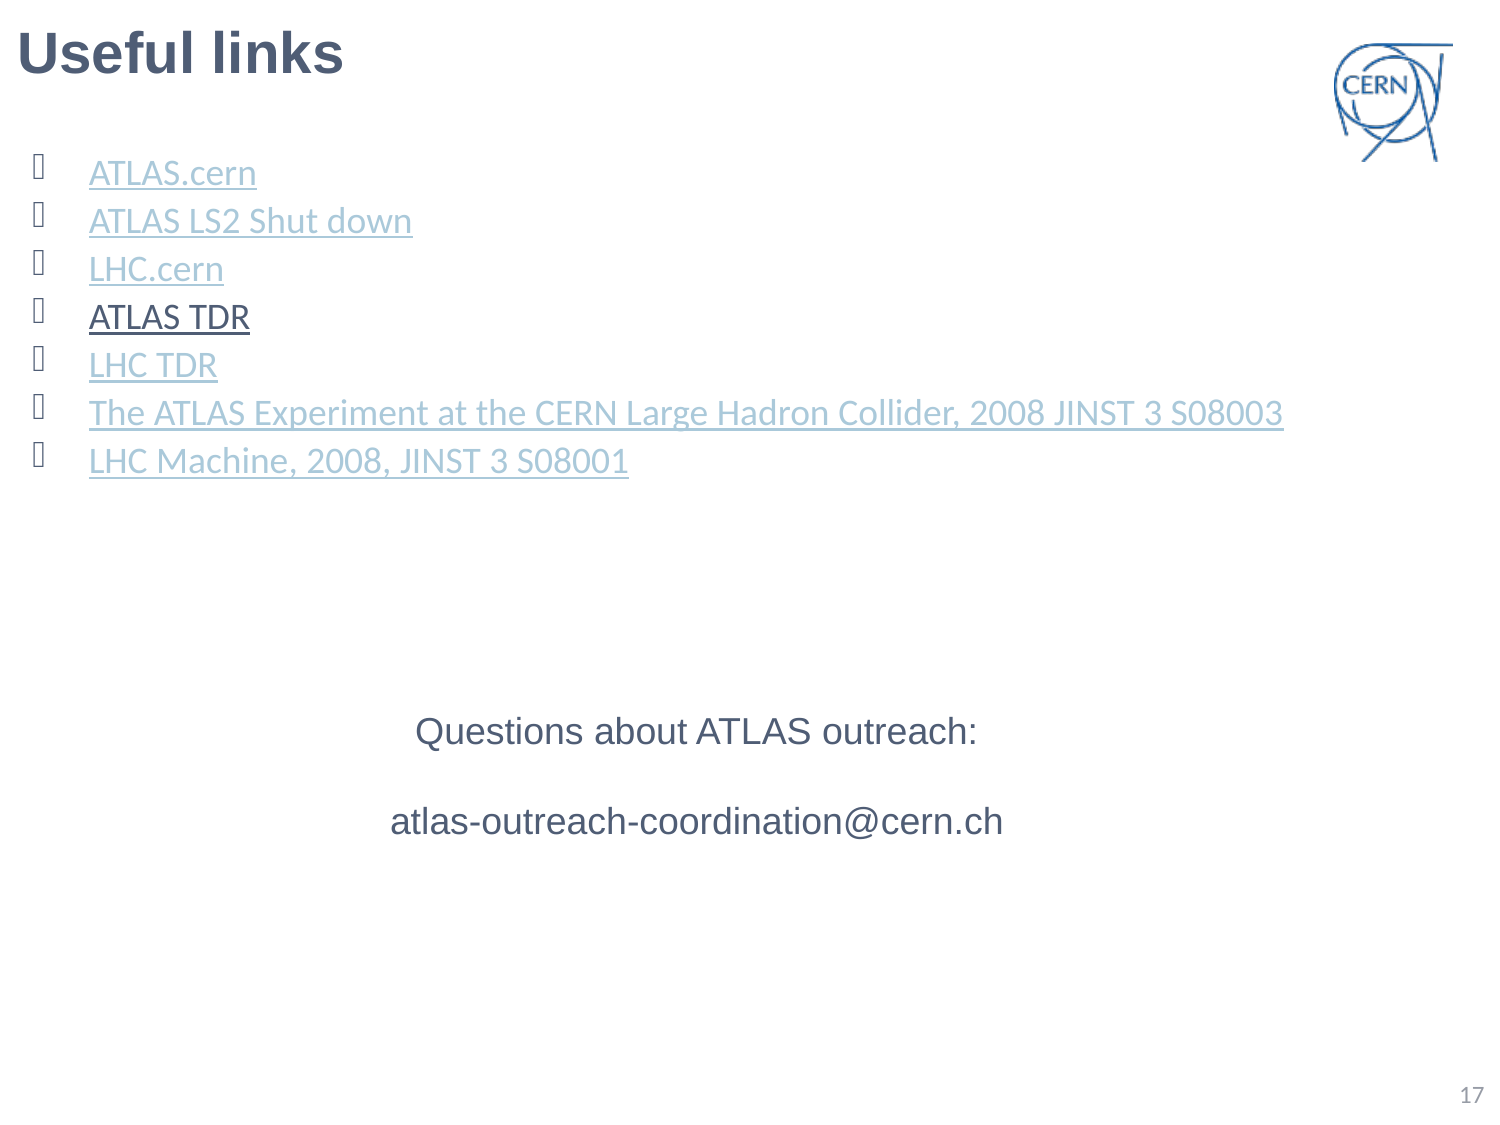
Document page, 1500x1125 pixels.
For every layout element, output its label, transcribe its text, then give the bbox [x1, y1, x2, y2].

text_box ATLAS.cern ATLAS LS2 Shut down LHC.cern ATLAS TDR LHC TDR The ATLAS Experiment at the CERN Large Hadron Collider, 2008 JINST 3 S08003 LHC Machine, 2008, JINST 3 S08001 [17, 137, 1377, 489]
slide_number 17 [1162, 1064, 1500, 1124]
picture [1334, 43, 1453, 162]
text_box Questions about ATLAS outreach: atlas-outreach-coordination@cern.ch [147, 699, 1247, 850]
text_box Useful links [17, 7, 1252, 93]
